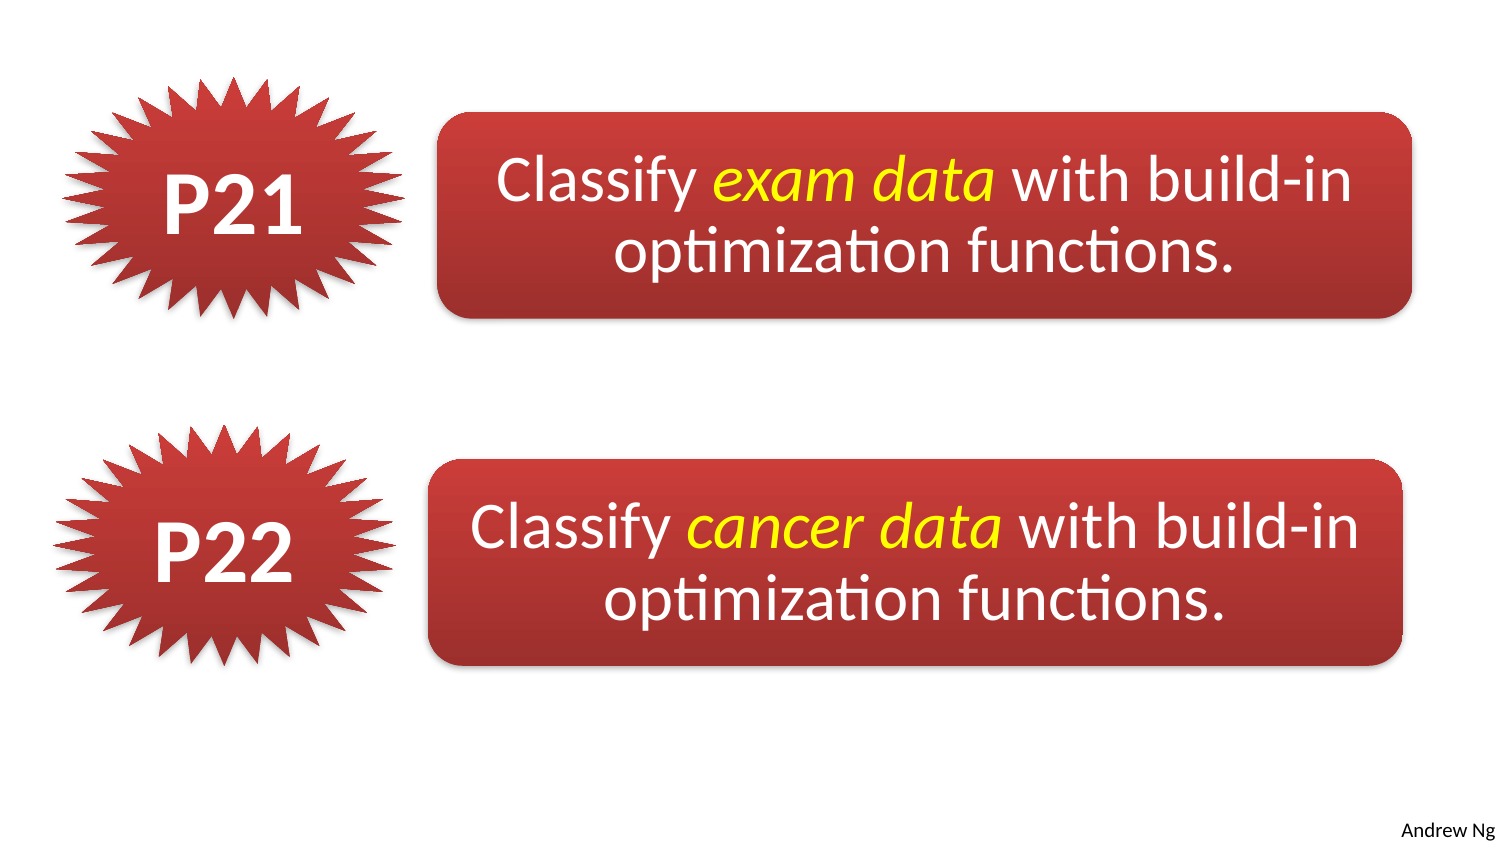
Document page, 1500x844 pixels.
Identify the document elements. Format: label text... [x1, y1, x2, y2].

text_box P22 [52, 424, 396, 667]
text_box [437, 111, 1413, 319]
text_box P21 [62, 77, 406, 320]
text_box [427, 459, 1404, 666]
